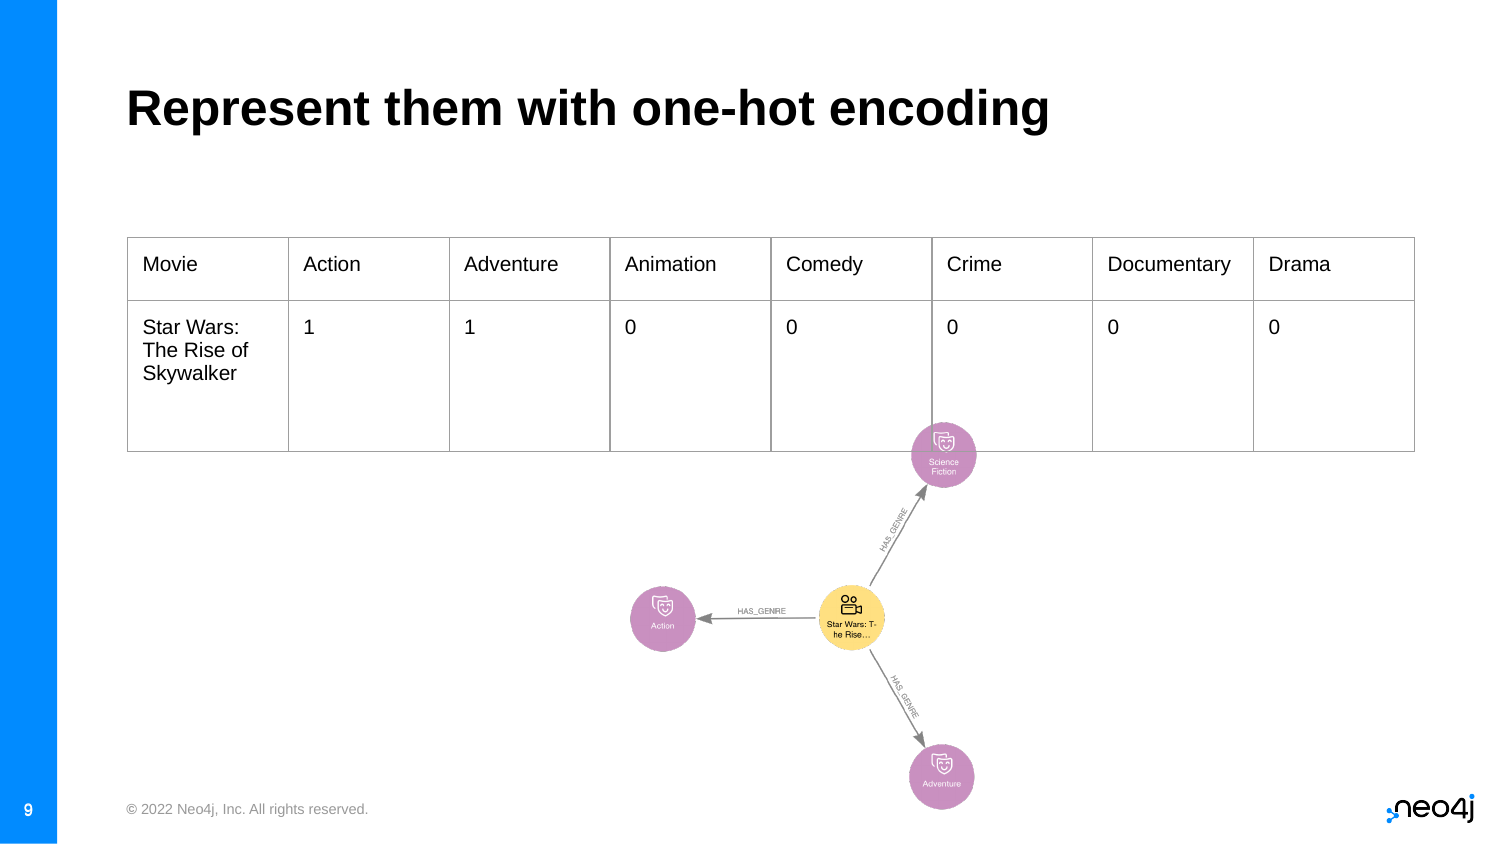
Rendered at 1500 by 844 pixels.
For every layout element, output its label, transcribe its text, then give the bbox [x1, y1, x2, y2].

picture [514, 363, 1476, 844]
table_header Drama [1254, 238, 1414, 300]
table_cell 0 [933, 301, 1092, 361]
title Represent them with one-hot encoding [111, 60, 1432, 155]
table_header Action [289, 238, 449, 300]
table_header Movie [128, 238, 288, 300]
table_header Adventure [450, 238, 609, 300]
table_cell 0 [1254, 301, 1414, 361]
table_header Comedy [772, 238, 931, 300]
table_cell 1 [289, 301, 449, 451]
table_header Animation [611, 238, 770, 300]
table_cell Star Wars: The Rise of Skywalker [128, 301, 288, 451]
table_cell 0 [772, 301, 931, 361]
table_header Crime [933, 238, 1092, 300]
table_cell 0 [1093, 301, 1253, 361]
table_header Documentary [1093, 238, 1253, 300]
slide_number ‹#› [0, 776, 58, 842]
table_cell 0 [611, 301, 770, 361]
table_cell 1 [450, 301, 609, 451]
